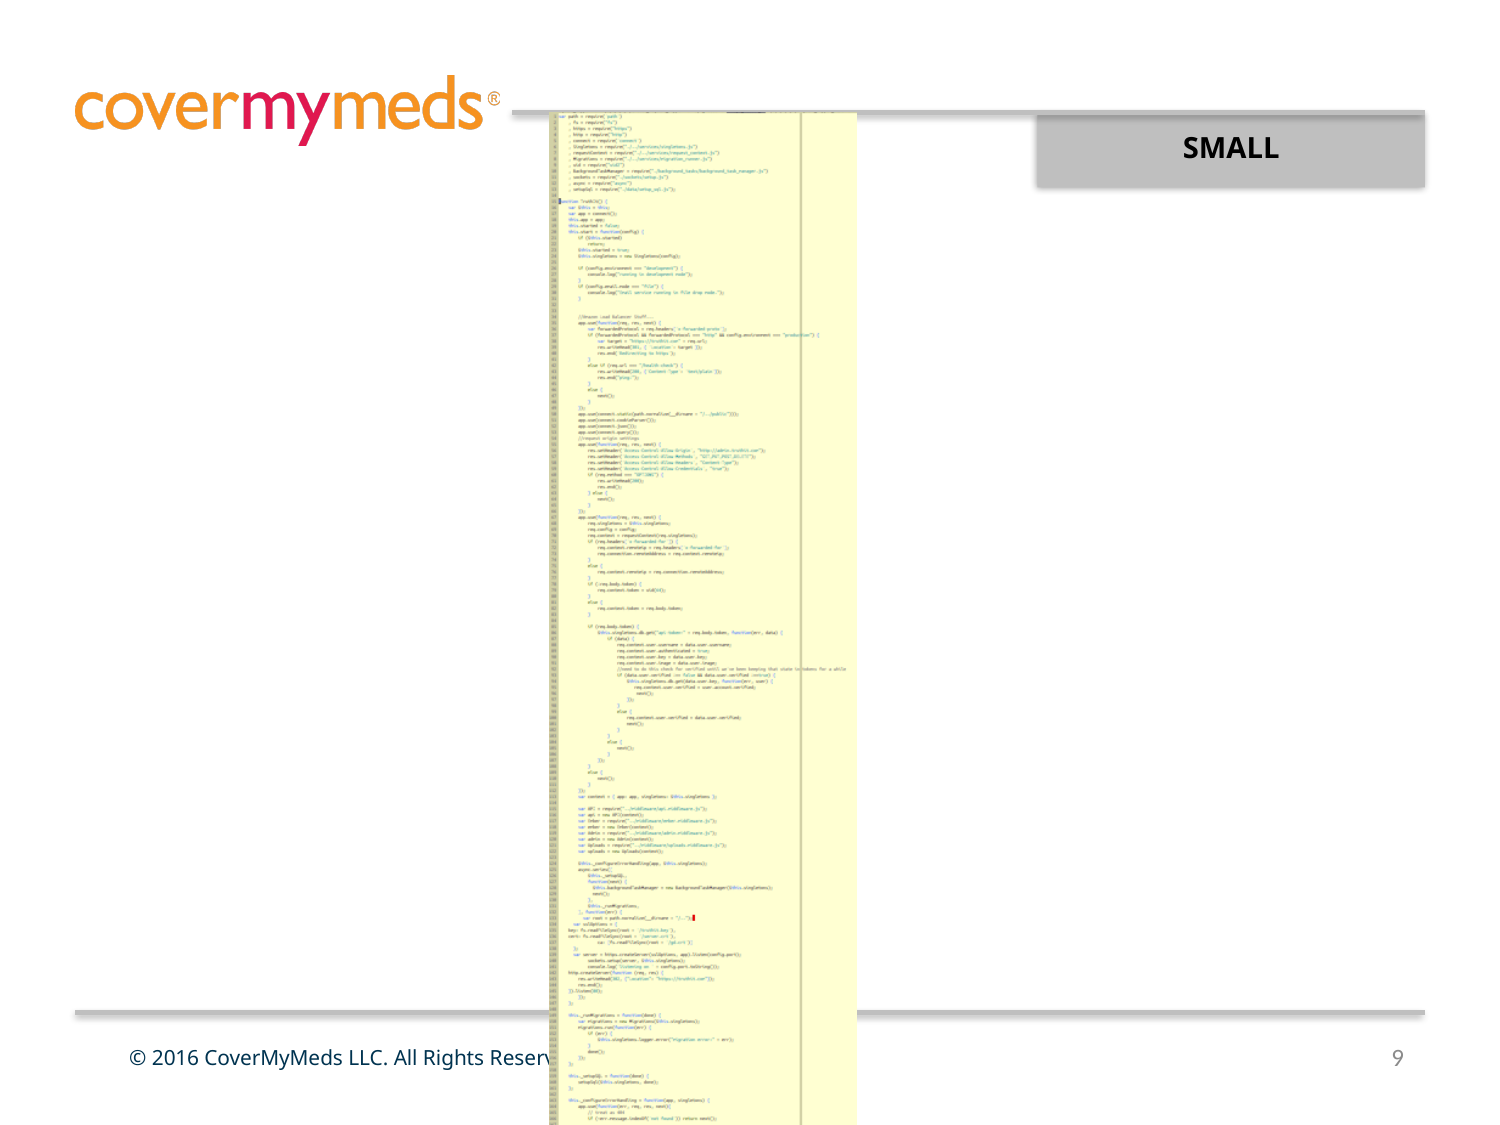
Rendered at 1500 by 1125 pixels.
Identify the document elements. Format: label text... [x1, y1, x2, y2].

text_box [1037, 121, 1426, 188]
picture [74, 74, 501, 146]
text_box SMALL [1037, 129, 1425, 165]
picture [549, 112, 858, 1125]
